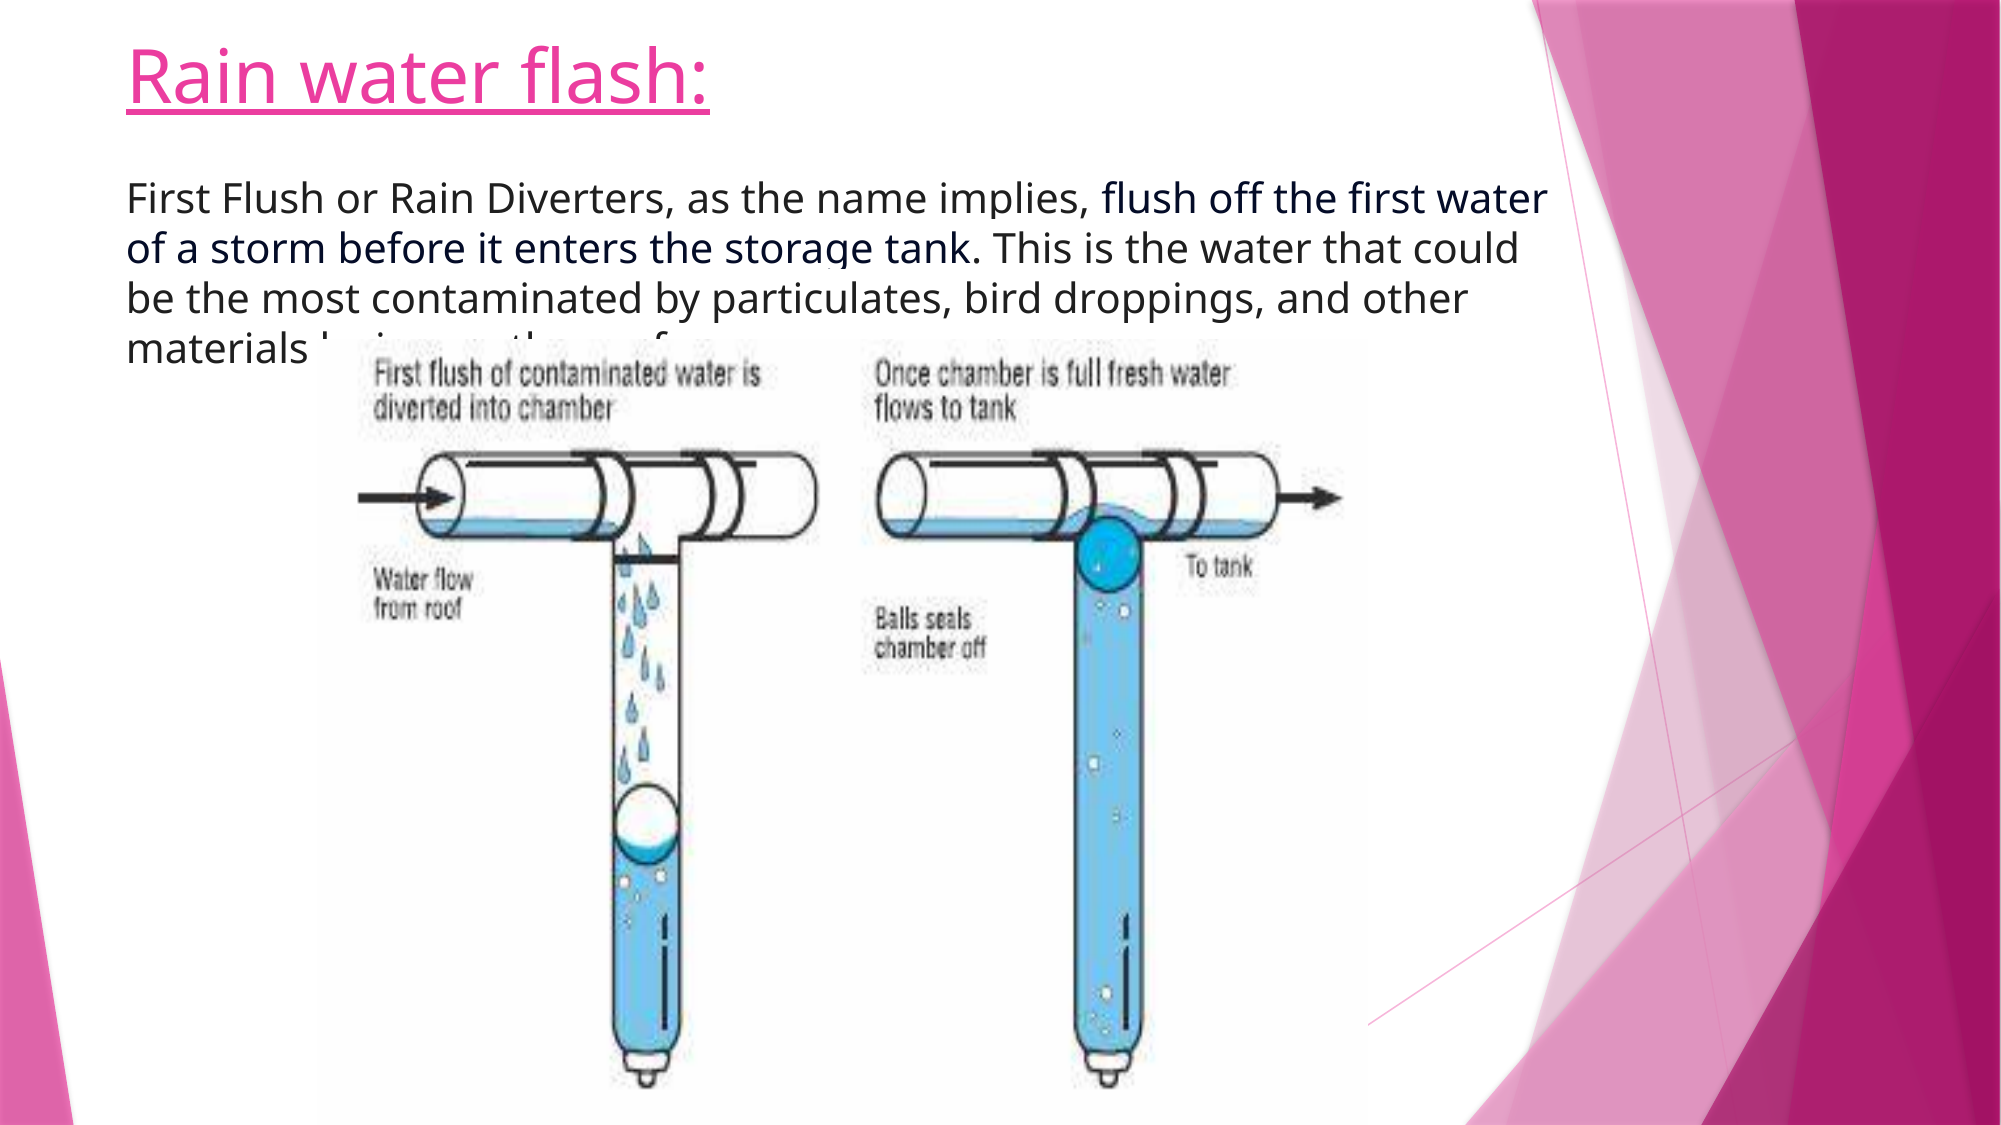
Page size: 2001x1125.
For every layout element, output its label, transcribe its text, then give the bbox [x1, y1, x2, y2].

text_box First Flush or Rain Diverters, as the name implies, flush off the first water of a storm before it enters the storage tank. This is the water that could be the most contaminated by particulates, bird droppings, and other materials laying on the roof. [111, 164, 1570, 470]
picture [317, 339, 1369, 1125]
title Rain water flash: [111, 20, 1522, 164]
